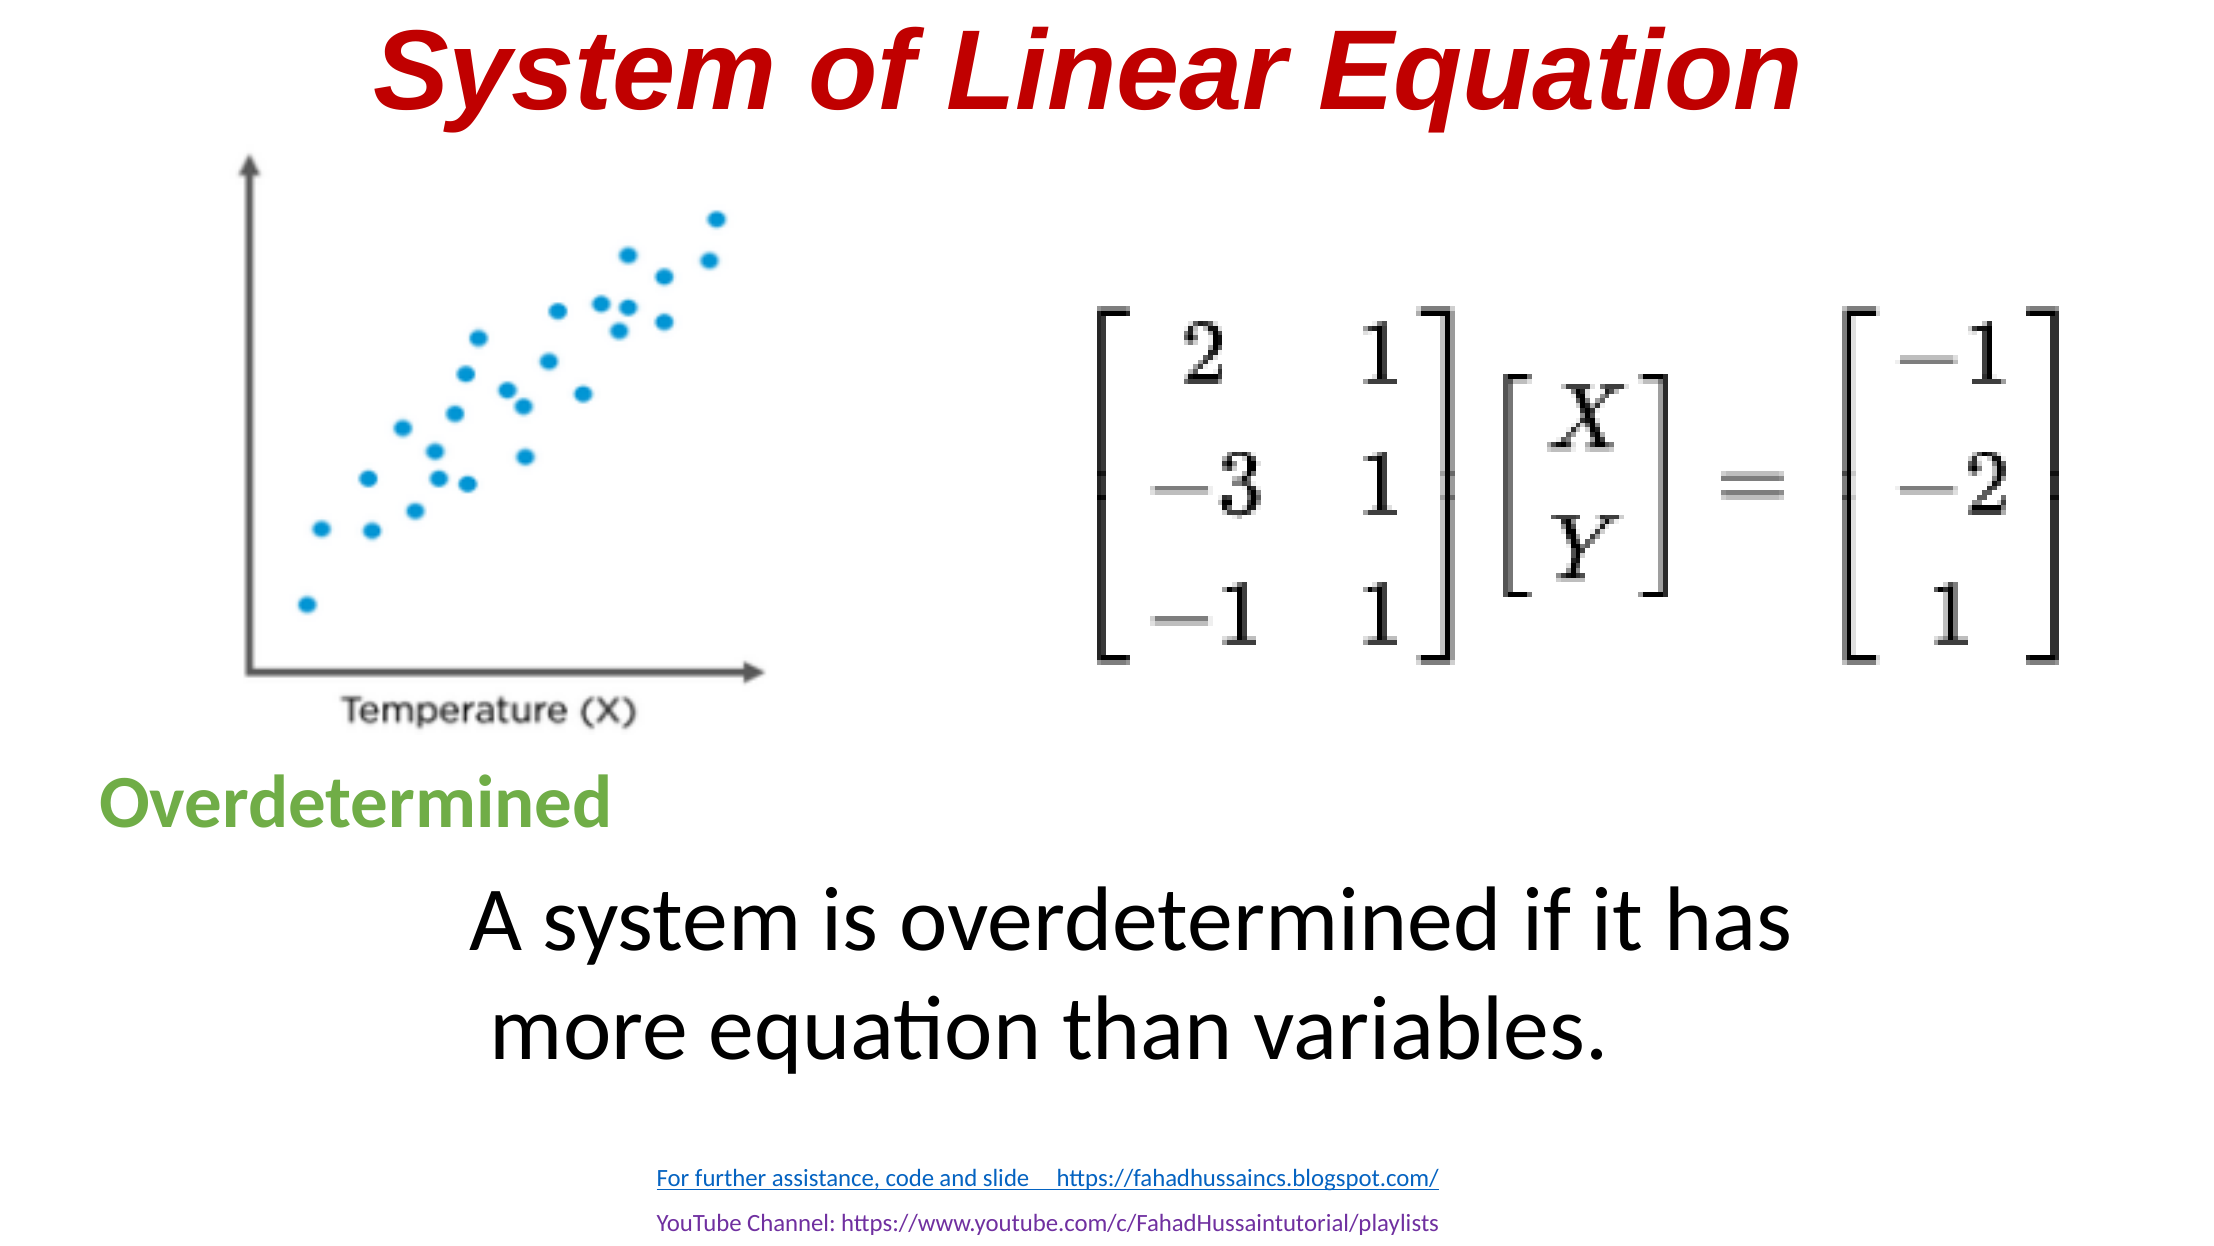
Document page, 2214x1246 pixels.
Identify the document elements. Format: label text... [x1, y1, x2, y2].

text_box A system is overdetermined if it has more equation than variables. [454, 850, 1809, 1086]
subtitle For further assistance, code and slide https://fahadhussaincs.blogspot.com/ YouTube Channel: https://www.youtube.com/c/FahadHussaintutorial/playlists [238, 1157, 1857, 1246]
text_box Overdetermined [84, 744, 628, 850]
title System of Linear Equation [33, 28, 2143, 142]
picture [1068, 302, 2089, 670]
picture [218, 141, 807, 735]
